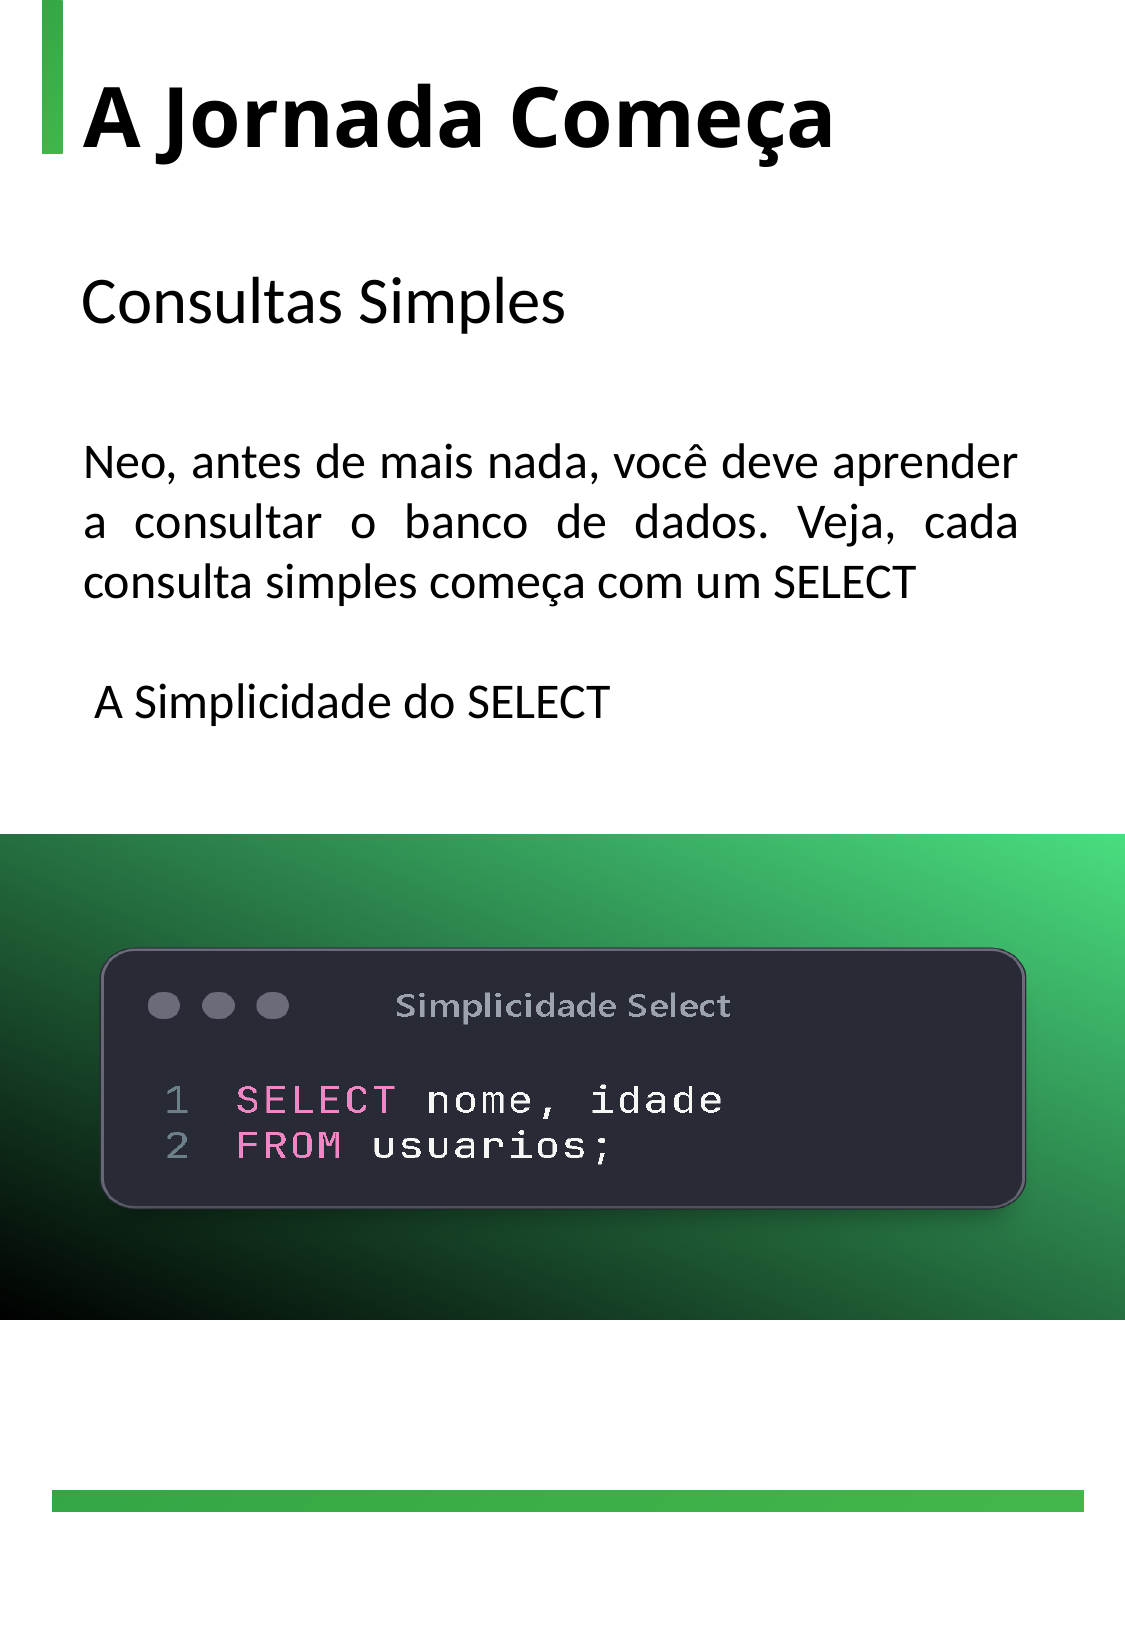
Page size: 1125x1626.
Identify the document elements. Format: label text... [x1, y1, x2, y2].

text_box A Simplicidade do SELECT [79, 661, 1046, 834]
text_box Neo, antes de mais nada, você deve aprender a consultar o banco de dados. Veja, cada consulta simples começa com um SELECT [68, 421, 1035, 617]
text_box Consultas Simples [67, 248, 1034, 344]
text_box [41, 0, 64, 154]
text_box [51, 1490, 1085, 1513]
picture [0, 834, 1125, 1320]
text_box A Jornada Começa [68, 56, 1124, 171]
